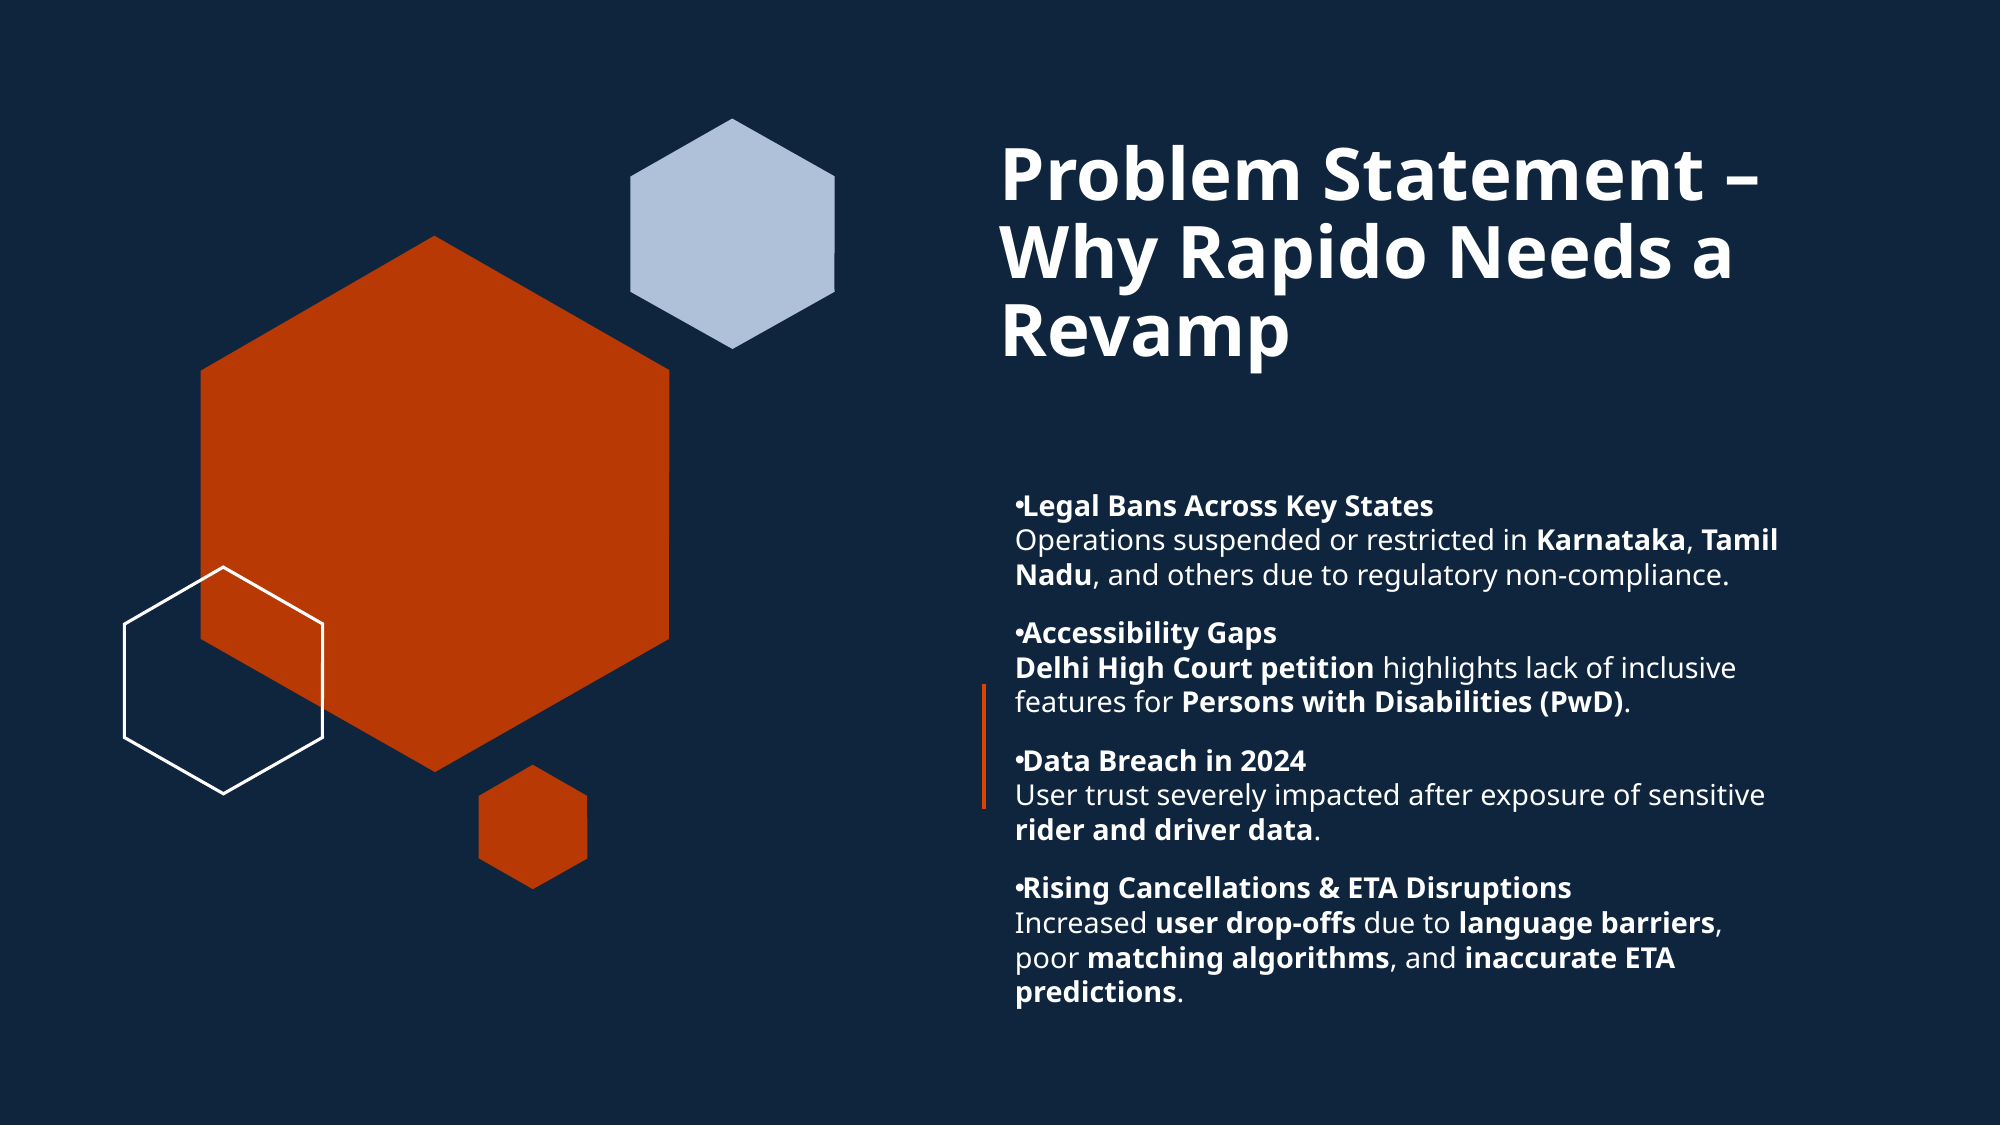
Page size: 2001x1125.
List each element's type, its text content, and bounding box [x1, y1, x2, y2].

title Problem Statement – Why Rapido Needs a Revamp [999, 124, 1825, 380]
list Legal Bans Across Key States Operations suspended or restricted in Karnataka, Tamil Nadu, and others due to regulatory non-compliance. Accessibility Gaps Delhi High Court petition highlights lack of inclusive features for Persons with Disabilities (PwD). Data Breach in 2024 User trust severely impacted after exposure of sensitive rider and driver data. Rising Cancellations & ETA Disruptions Increased user drop-offs due to language barriers, poor matching algorithms, and inaccurate ETA predictions. [999, 479, 1806, 1059]
